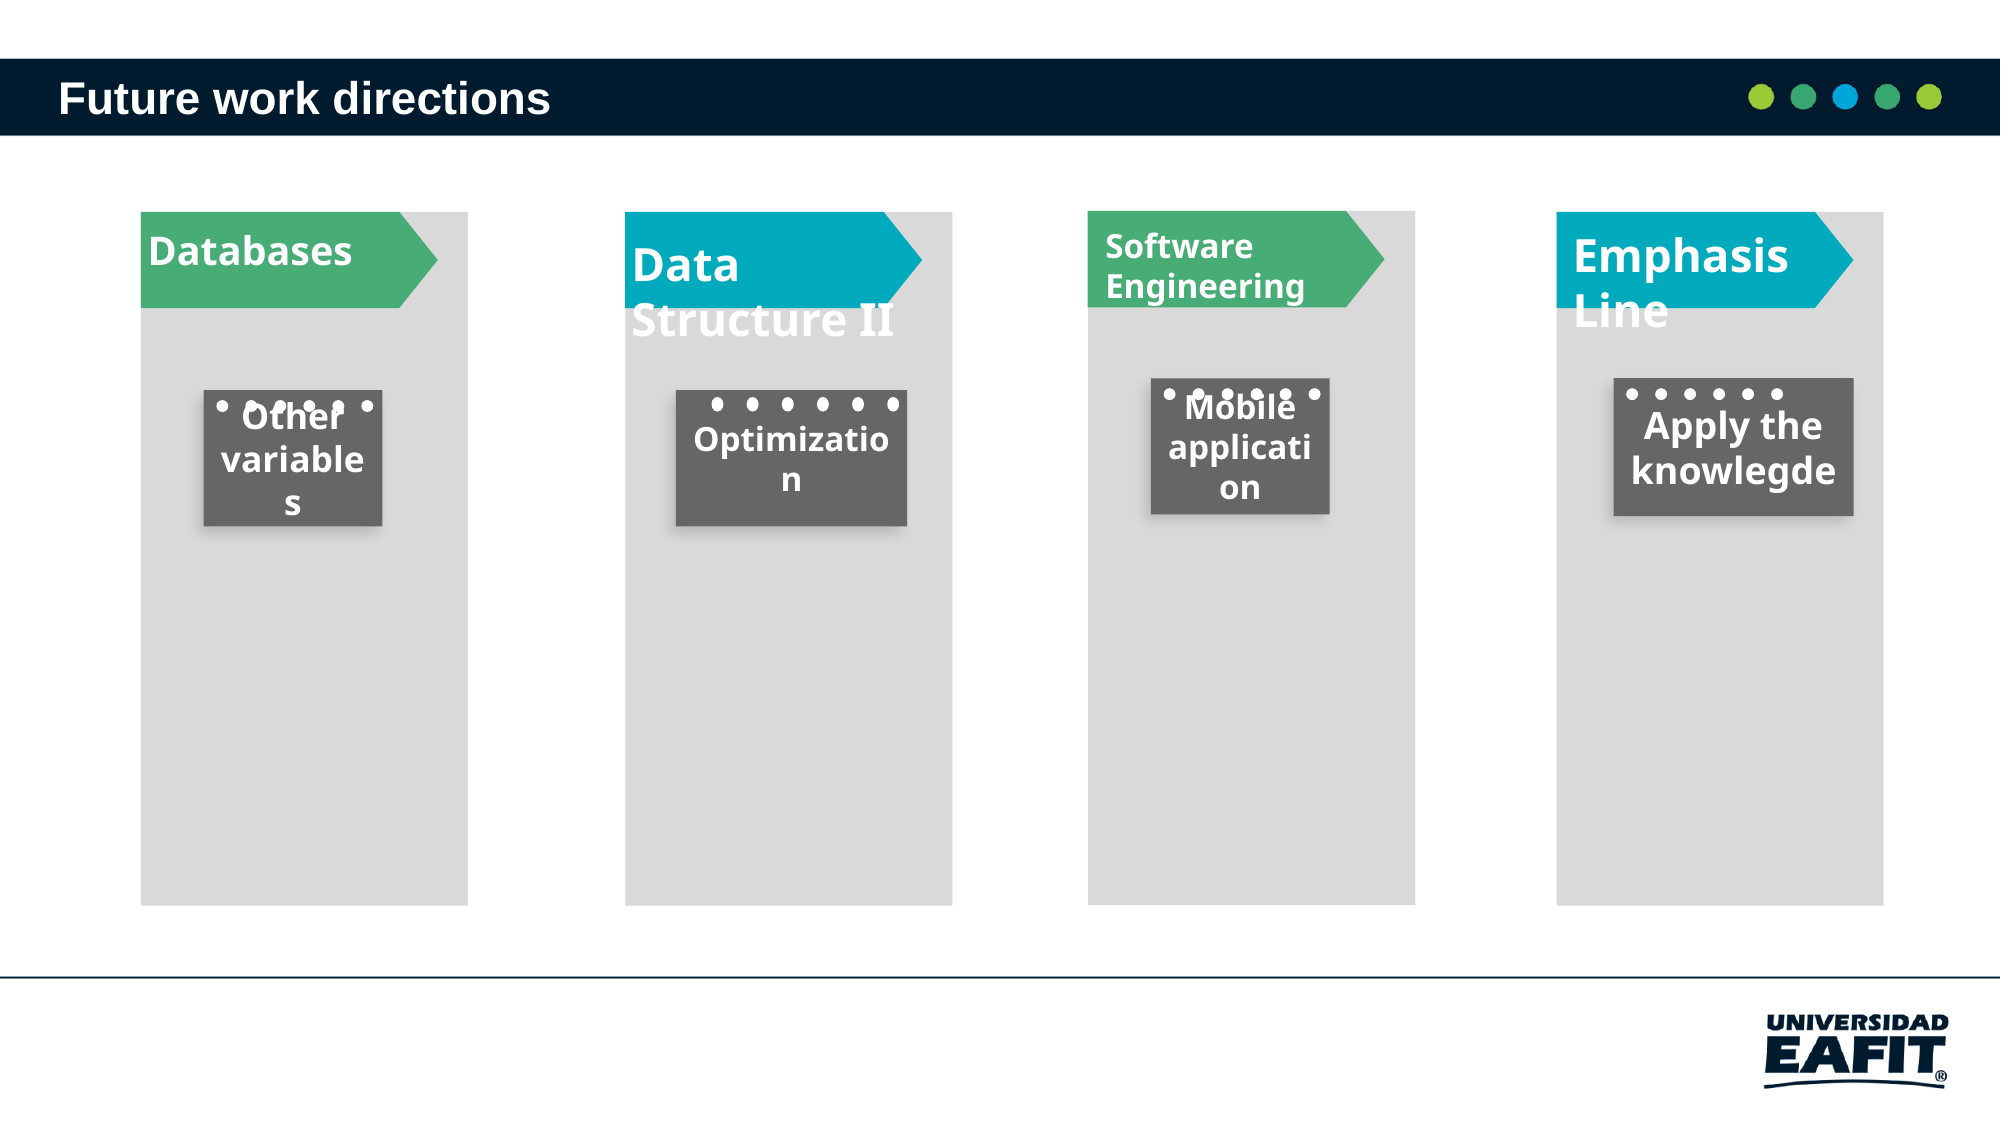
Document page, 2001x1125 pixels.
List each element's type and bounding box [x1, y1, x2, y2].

picture [0, 0, 2000, 1125]
text_box [675, 389, 908, 527]
text_box [1150, 378, 1330, 515]
text_box [203, 389, 383, 527]
text_box [1613, 377, 1854, 517]
